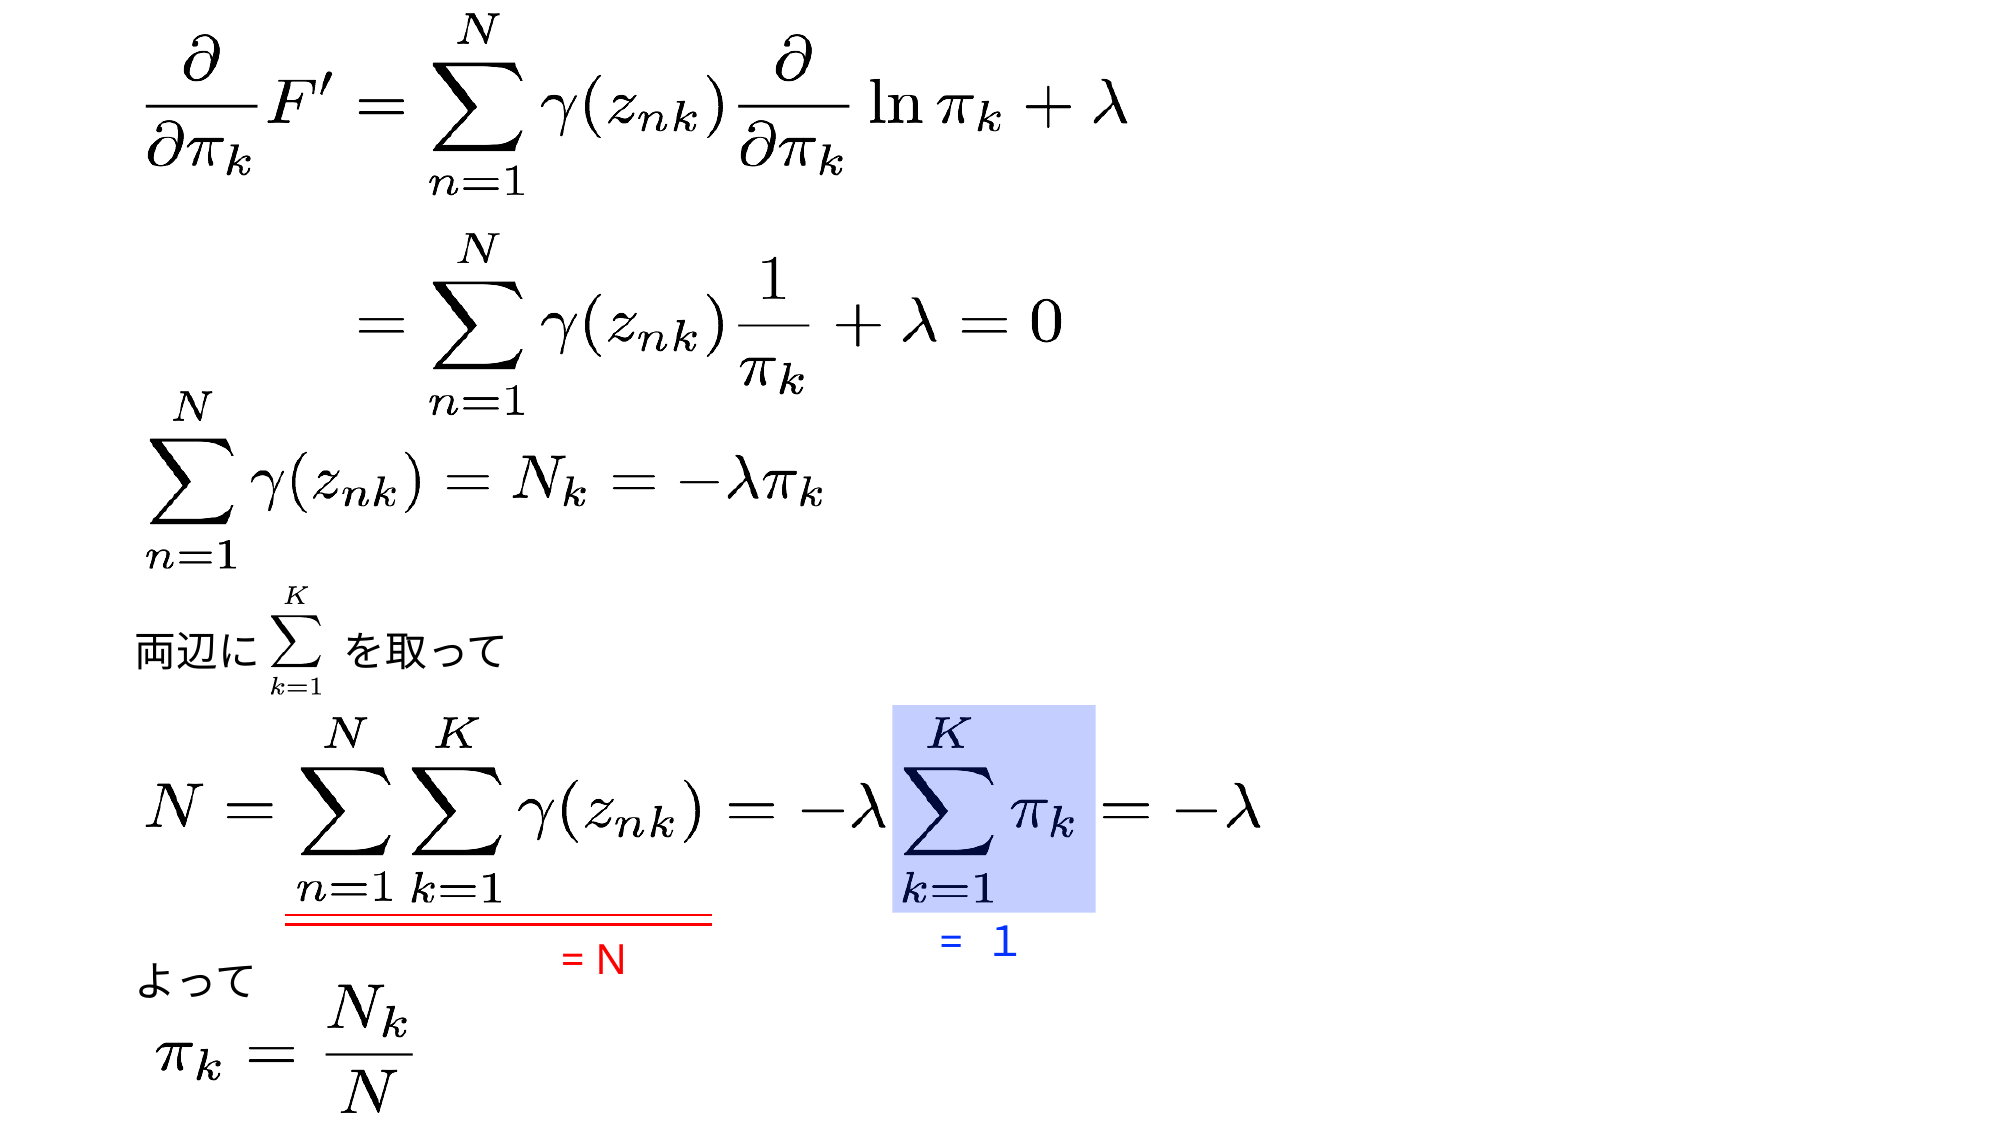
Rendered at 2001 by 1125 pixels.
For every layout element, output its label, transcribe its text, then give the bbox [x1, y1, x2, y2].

text_box = １ [819, 907, 1146, 972]
text_box 両辺に を取って [120, 617, 271, 683]
picture [156, 983, 413, 1113]
picture [145, 12, 1128, 569]
text_box 両辺に を取って [322, 617, 570, 683]
text_box [891, 903, 1097, 907]
picture [145, 717, 1261, 903]
text_box よって [120, 947, 570, 1012]
text_box = N [430, 925, 758, 991]
picture [271, 586, 322, 695]
text_box [891, 704, 1097, 717]
